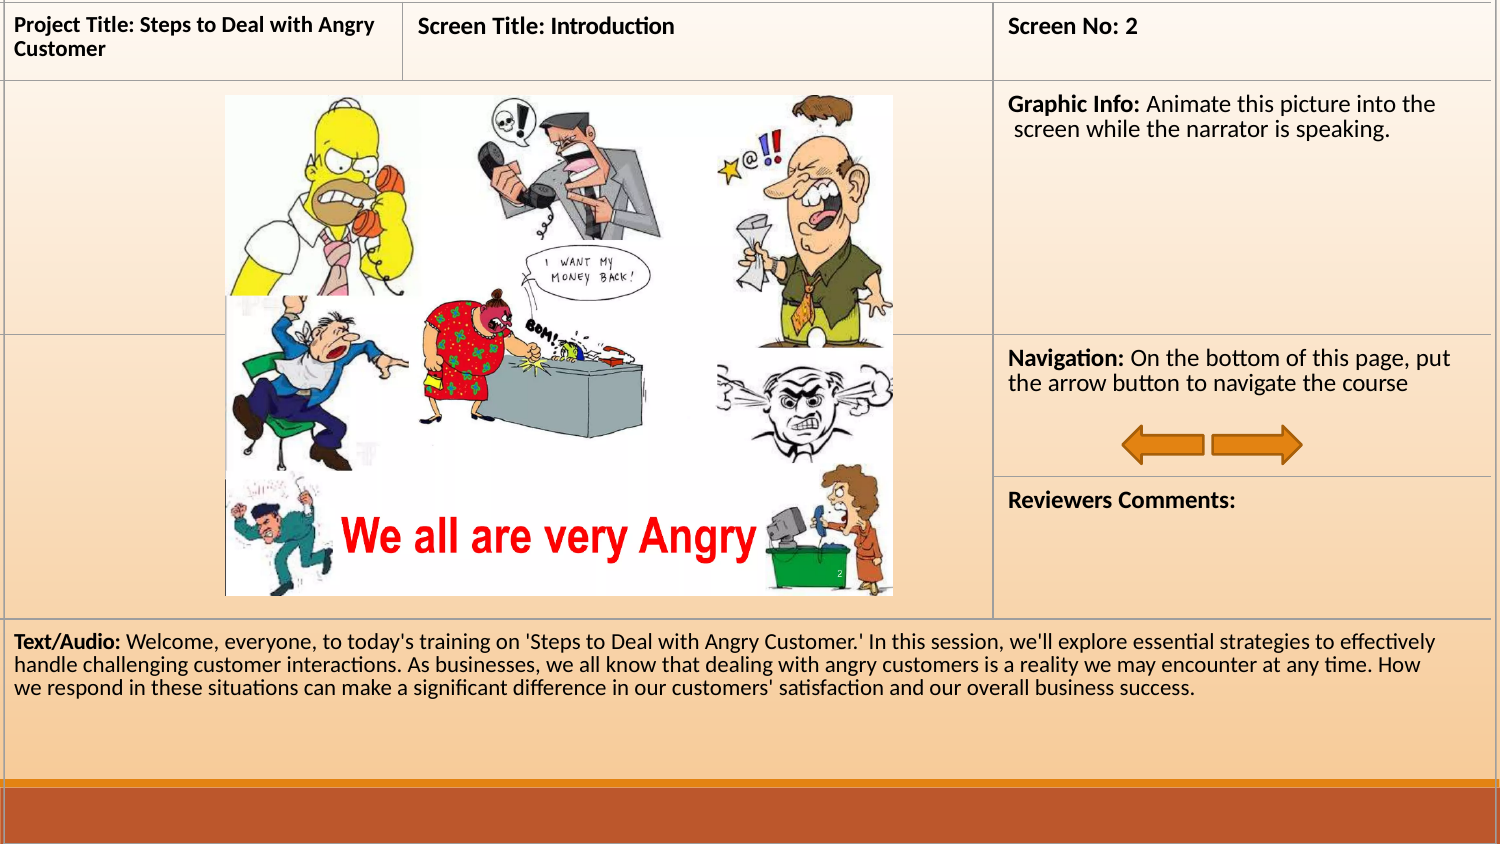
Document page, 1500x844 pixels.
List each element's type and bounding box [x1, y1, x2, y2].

text_box [1121, 425, 1303, 465]
text_box [0, 0, 1500, 844]
picture [225, 95, 893, 597]
